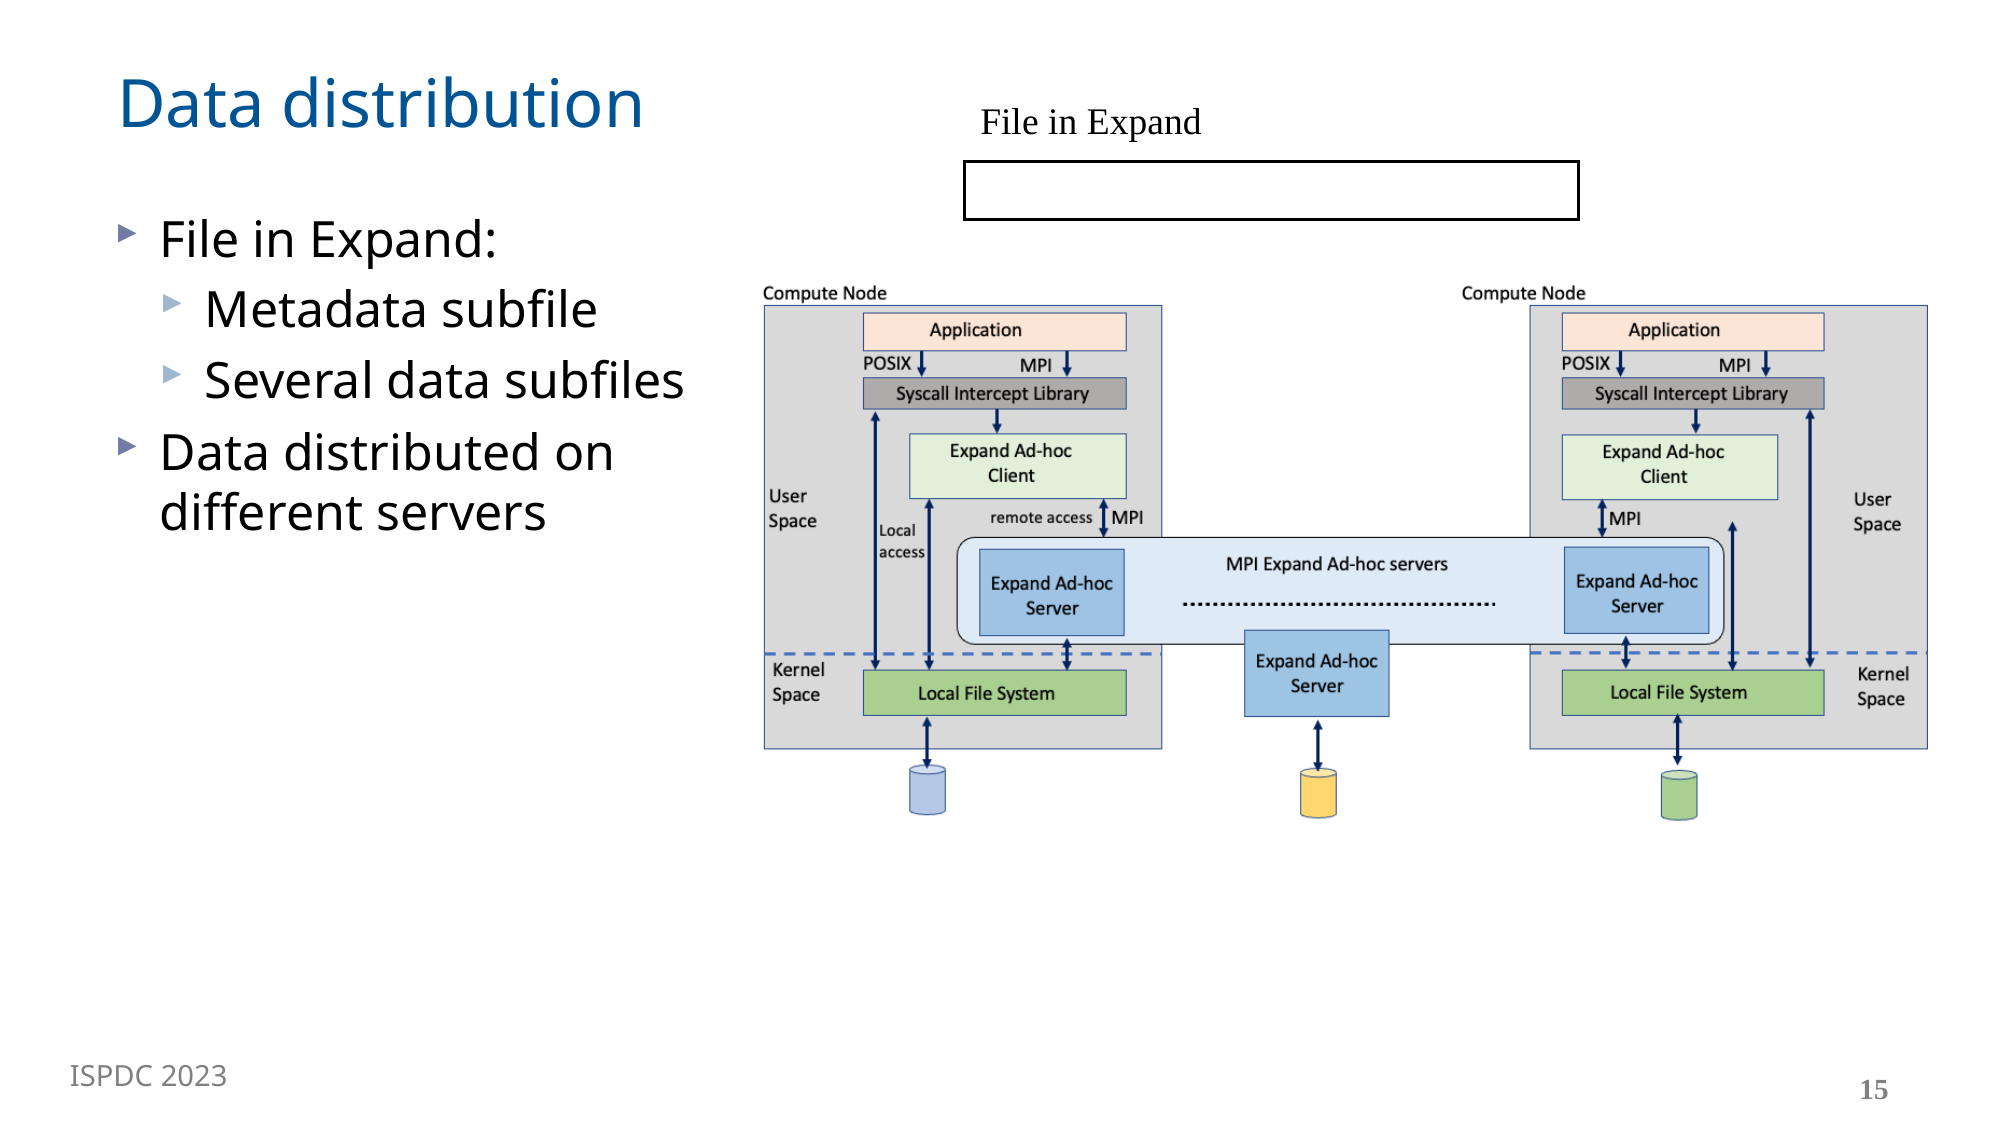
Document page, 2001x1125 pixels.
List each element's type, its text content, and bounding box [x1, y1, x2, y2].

picture [751, 278, 1928, 839]
slide_number 15 [1600, 1062, 1904, 1123]
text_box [964, 89, 1580, 221]
list File in Expand: Metadata subfile Several data subfiles Data distributed on different servers [99, 200, 1900, 1010]
title Data distribution [102, 19, 1903, 182]
